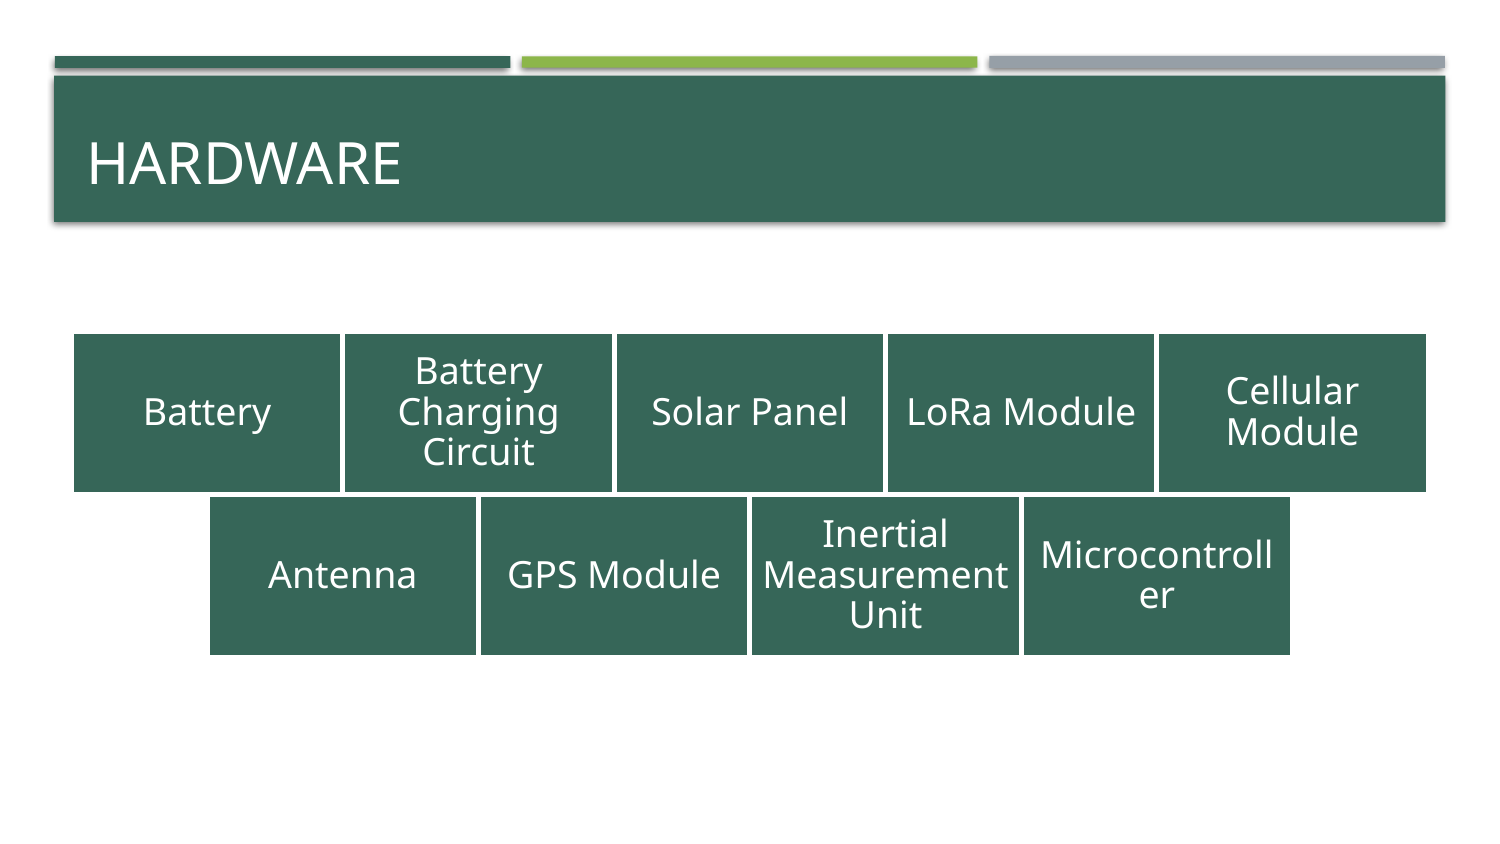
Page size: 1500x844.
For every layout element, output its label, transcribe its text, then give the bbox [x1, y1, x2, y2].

title HARDWARE [71, 86, 1429, 212]
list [70, 267, 1429, 722]
